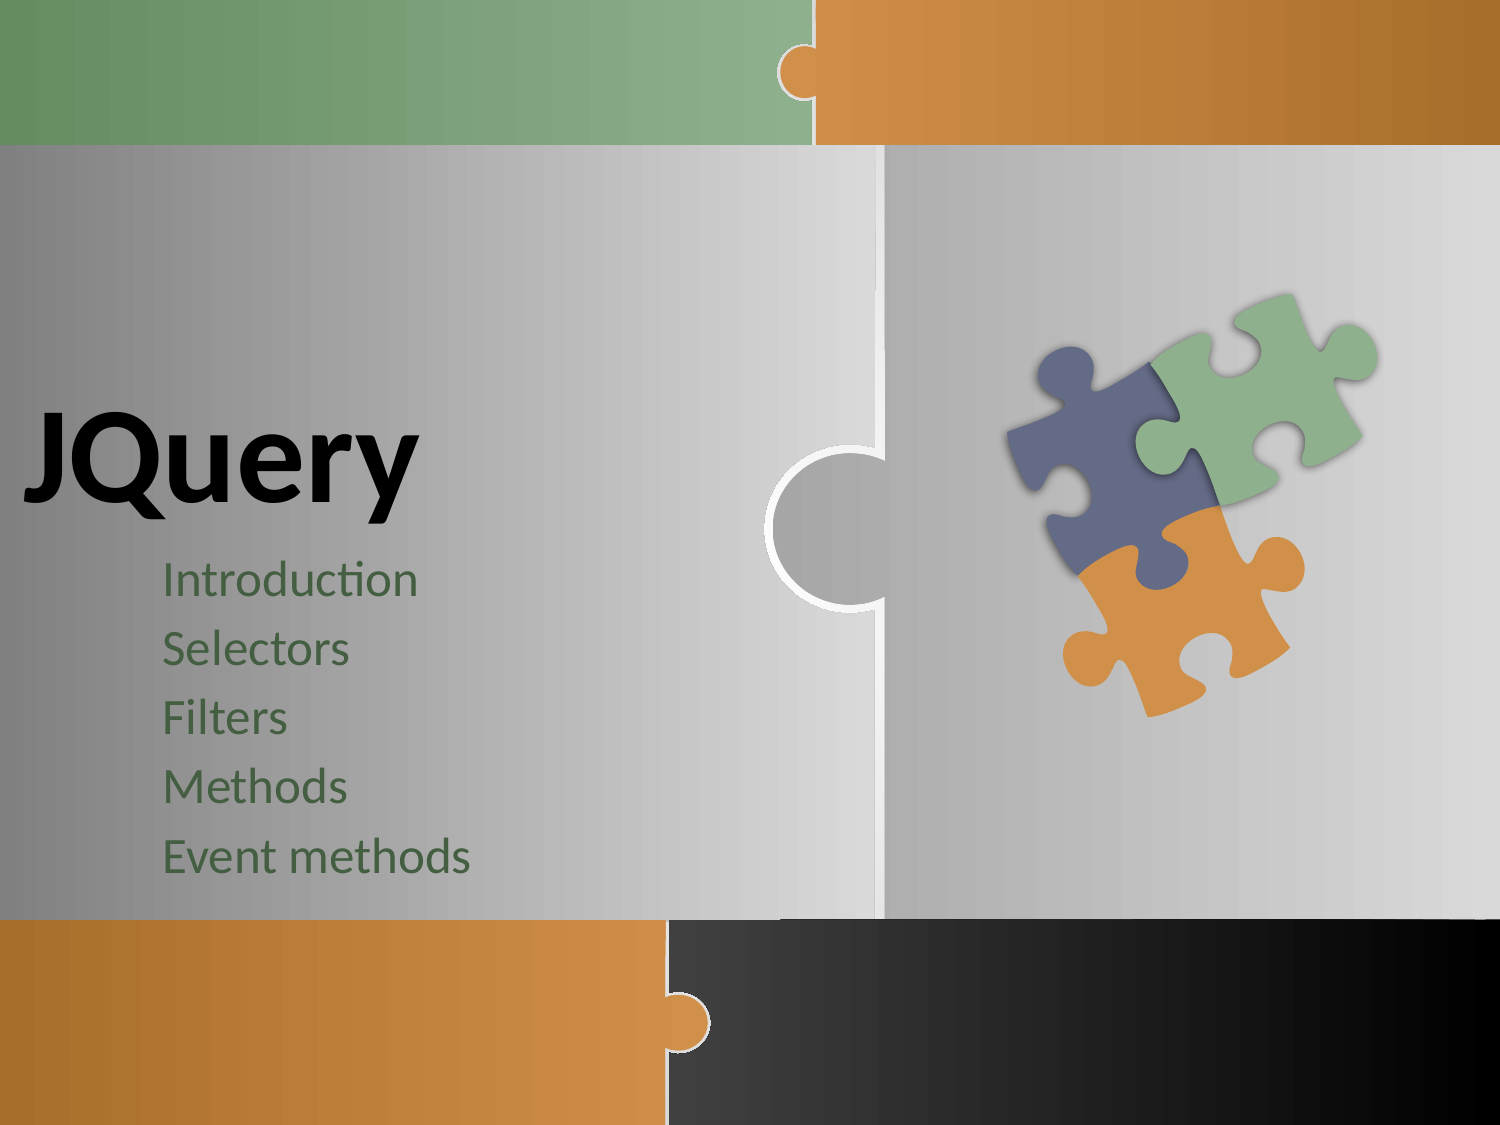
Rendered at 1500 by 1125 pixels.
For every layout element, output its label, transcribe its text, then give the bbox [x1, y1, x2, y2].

title JQuery [8, 147, 1095, 540]
subtitle Introduction Selectors Filters Methods Event methods [147, 545, 1313, 893]
